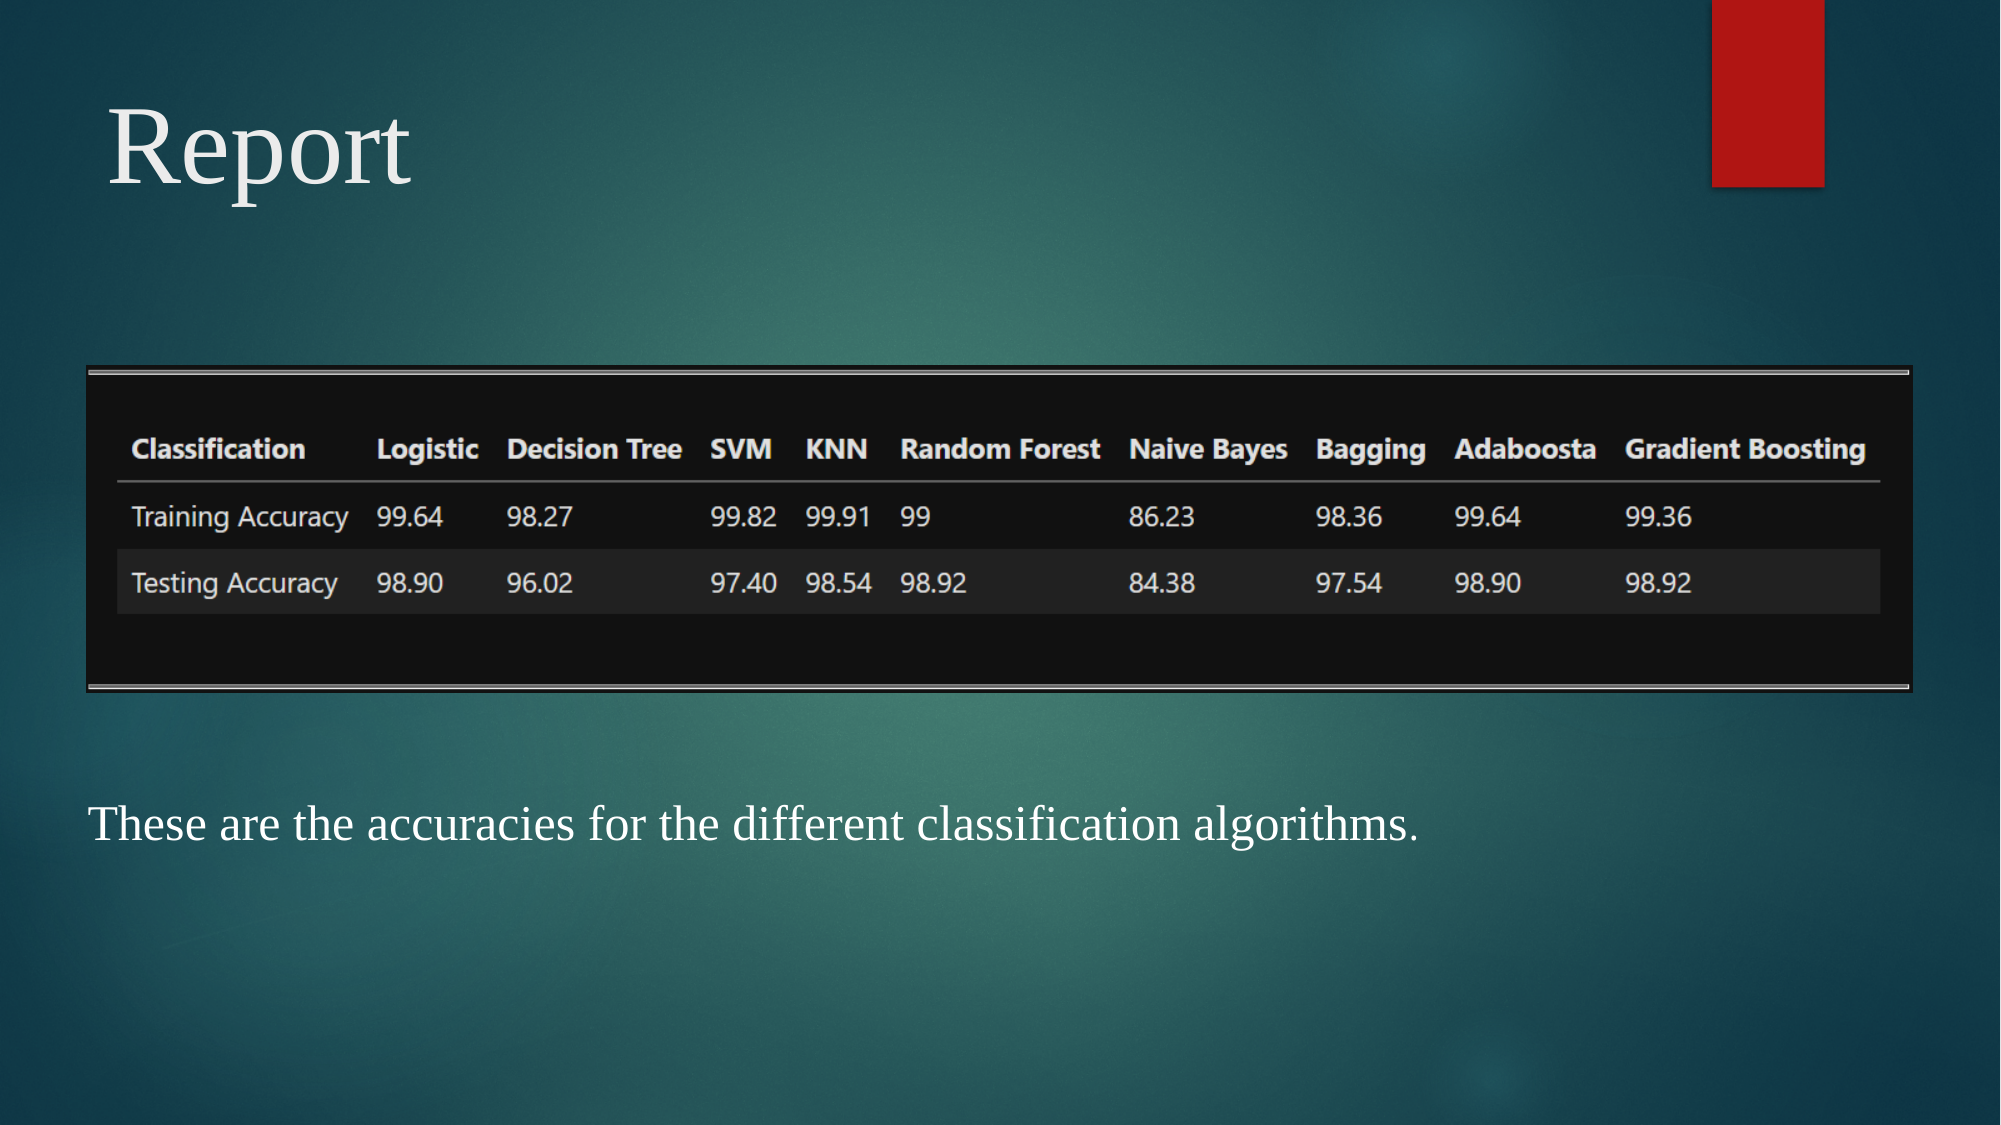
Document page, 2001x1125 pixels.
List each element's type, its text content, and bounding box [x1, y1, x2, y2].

picture [0, 0, 2001, 1125]
text_box These are the accuracies for the different classification algorithms. [72, 782, 1441, 858]
title Report [106, 71, 1649, 301]
